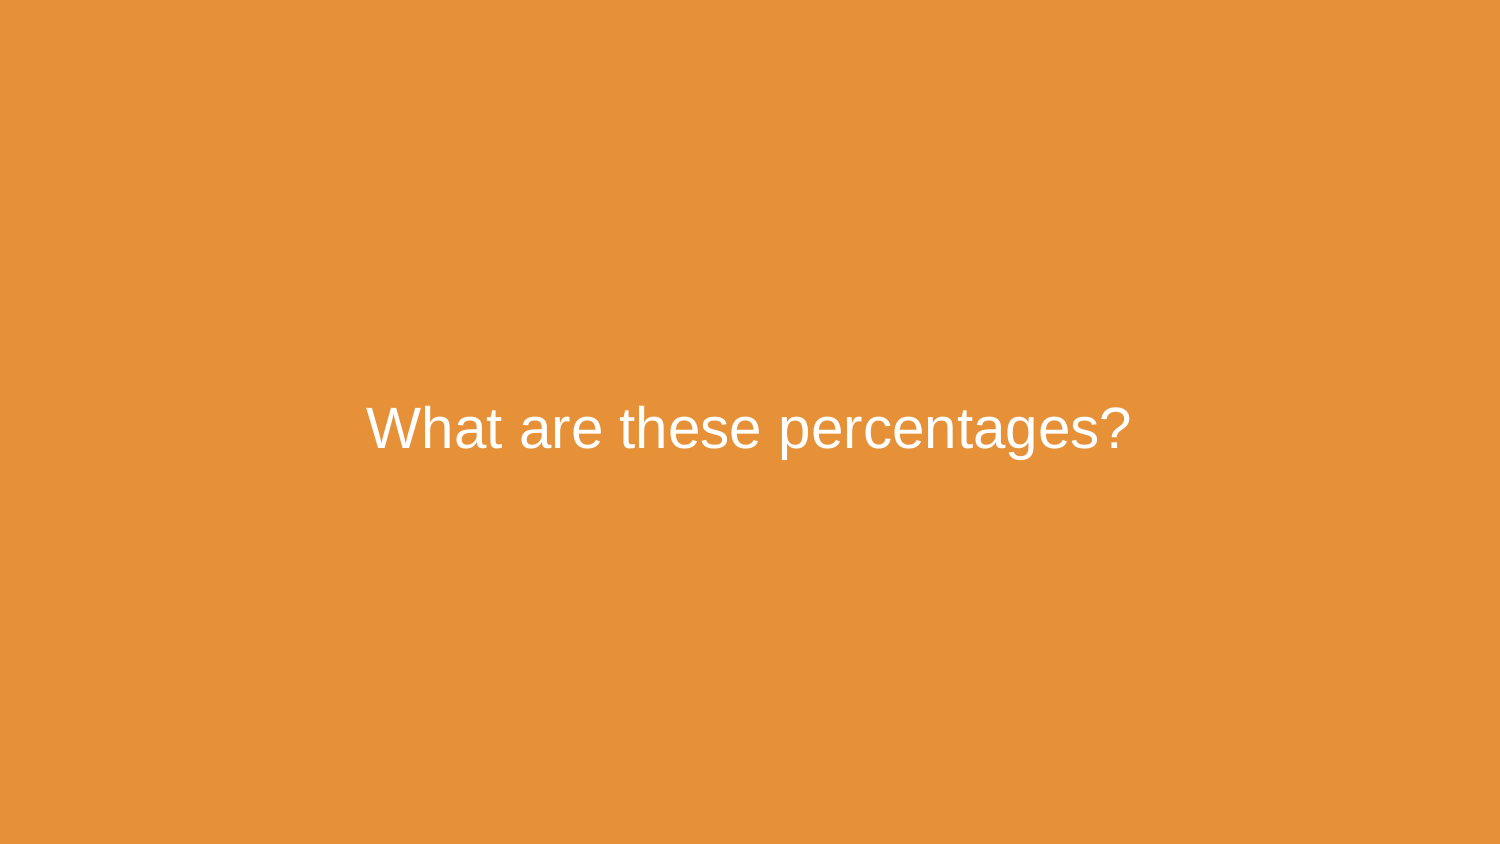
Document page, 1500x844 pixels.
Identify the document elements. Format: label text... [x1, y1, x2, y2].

title What are these percentages? [51, 374, 1449, 469]
